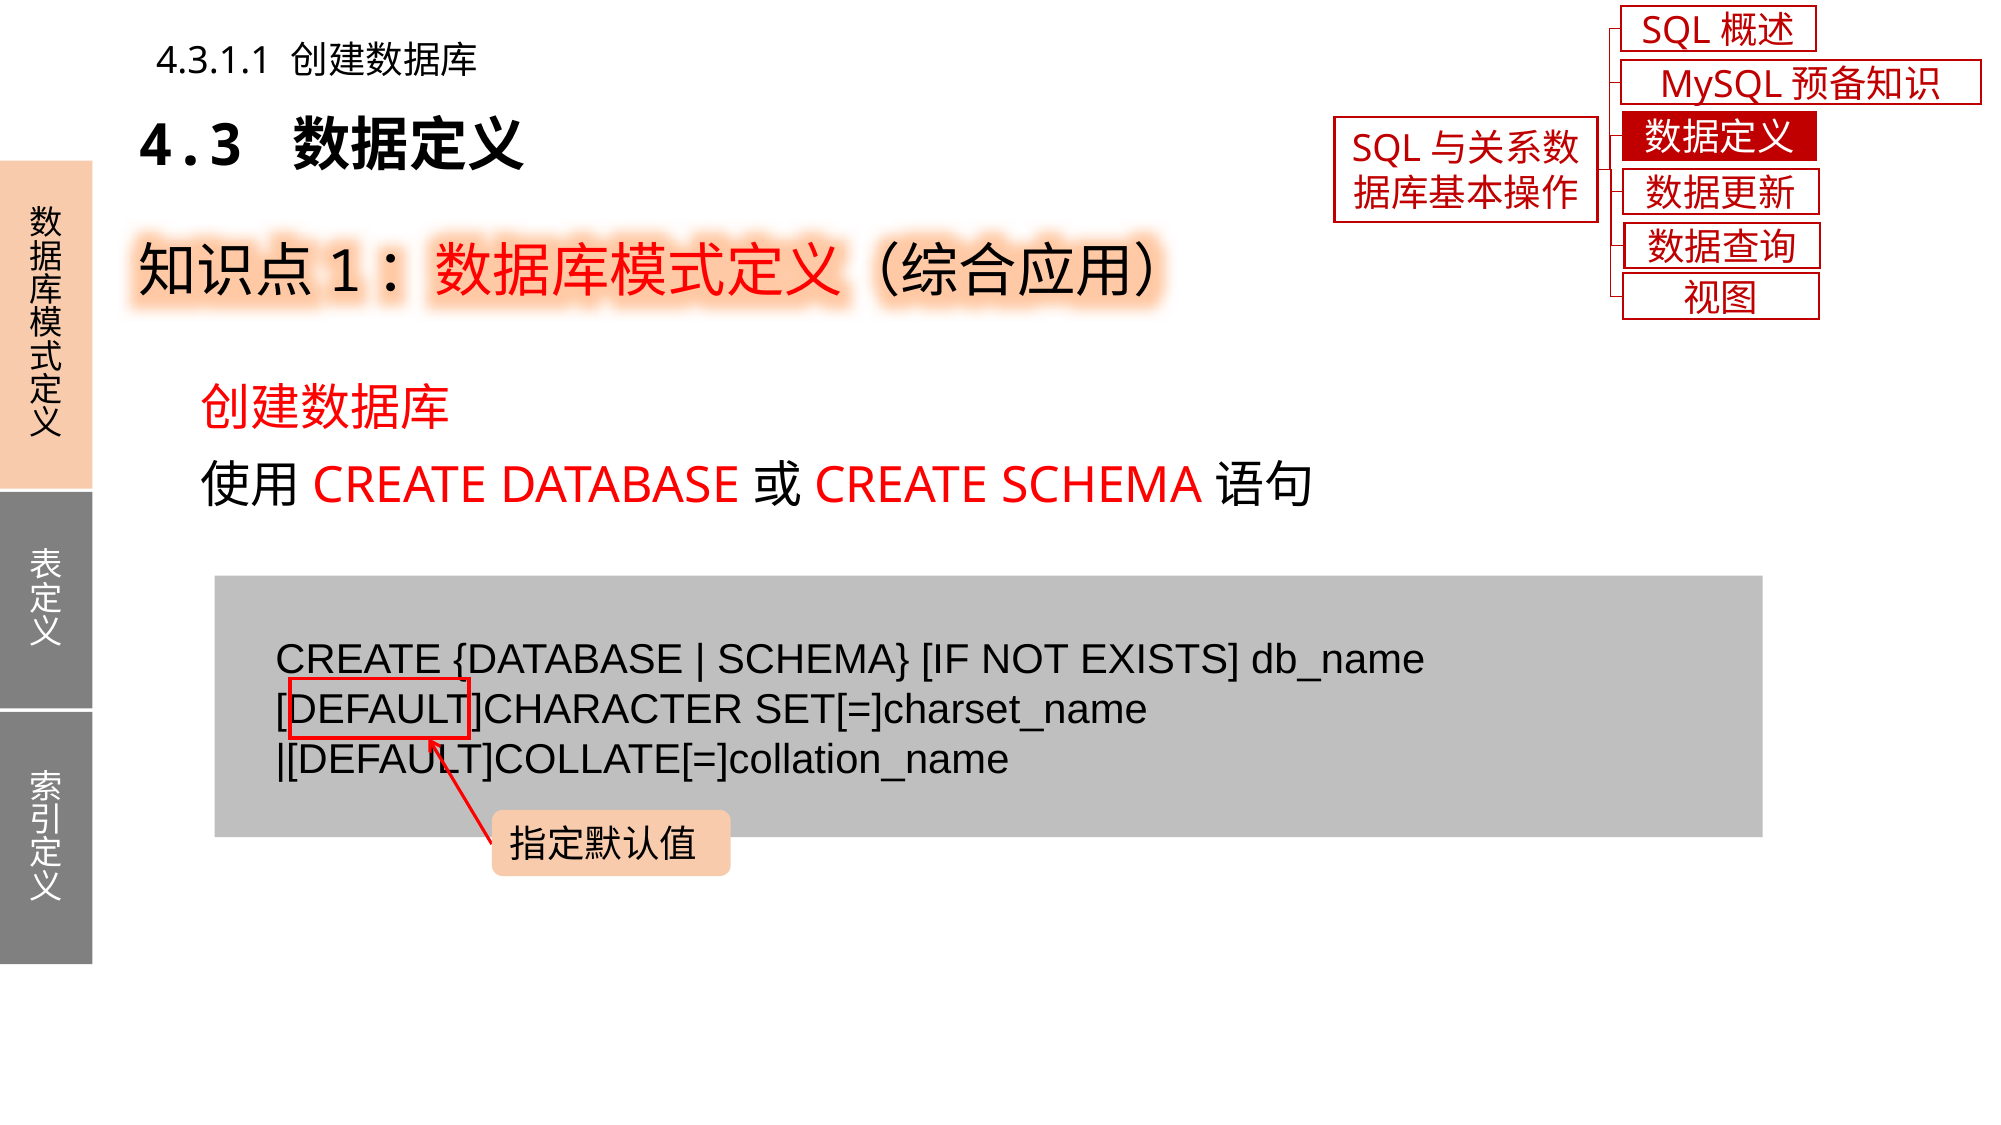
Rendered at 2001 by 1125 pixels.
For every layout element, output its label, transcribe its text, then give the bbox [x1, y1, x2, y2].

text_box 视图 [1622, 272, 1820, 320]
text_box 创建数据库 使用CREATE DATABASE或CREATE SCHEMA语句 [186, 350, 1827, 520]
text_box CREATE {DATABASE | SCHEMA} [IF NOT EXISTS] db_name [DEFAULT]CHARACTER SET[=]charset_name |[DEFAULT]COLLATE[=]collation_name [214, 575, 1764, 838]
text_box 4.3.1.1 创建数据库 [141, 28, 493, 89]
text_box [428, 738, 492, 845]
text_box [1597, 82, 1621, 135]
text_box 数据更新 [1623, 168, 1820, 215]
text_box MySQL预备知识 [1621, 59, 1982, 105]
text_box 数据定义 [1622, 111, 1817, 161]
text_box 指定默认值 [491, 809, 731, 877]
text_box 知识点1：数据库模式定义（综合应用） [120, 172, 1945, 329]
text_box 数据查询 [1623, 222, 1821, 269]
text_box 从表或视图中删除数据 [118, 170, 1949, 335]
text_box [0, 160, 93, 965]
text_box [114, 166, 1954, 339]
text_box 4.3 数据定义 [120, 97, 1568, 152]
text_box [289, 678, 470, 739]
text_box SQL与关系数据库基本操作 [1333, 116, 1597, 223]
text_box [1597, 169, 1623, 297]
text_box SQL概述 [1620, 5, 1817, 52]
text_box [1597, 135, 1623, 169]
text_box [1597, 28, 1621, 82]
